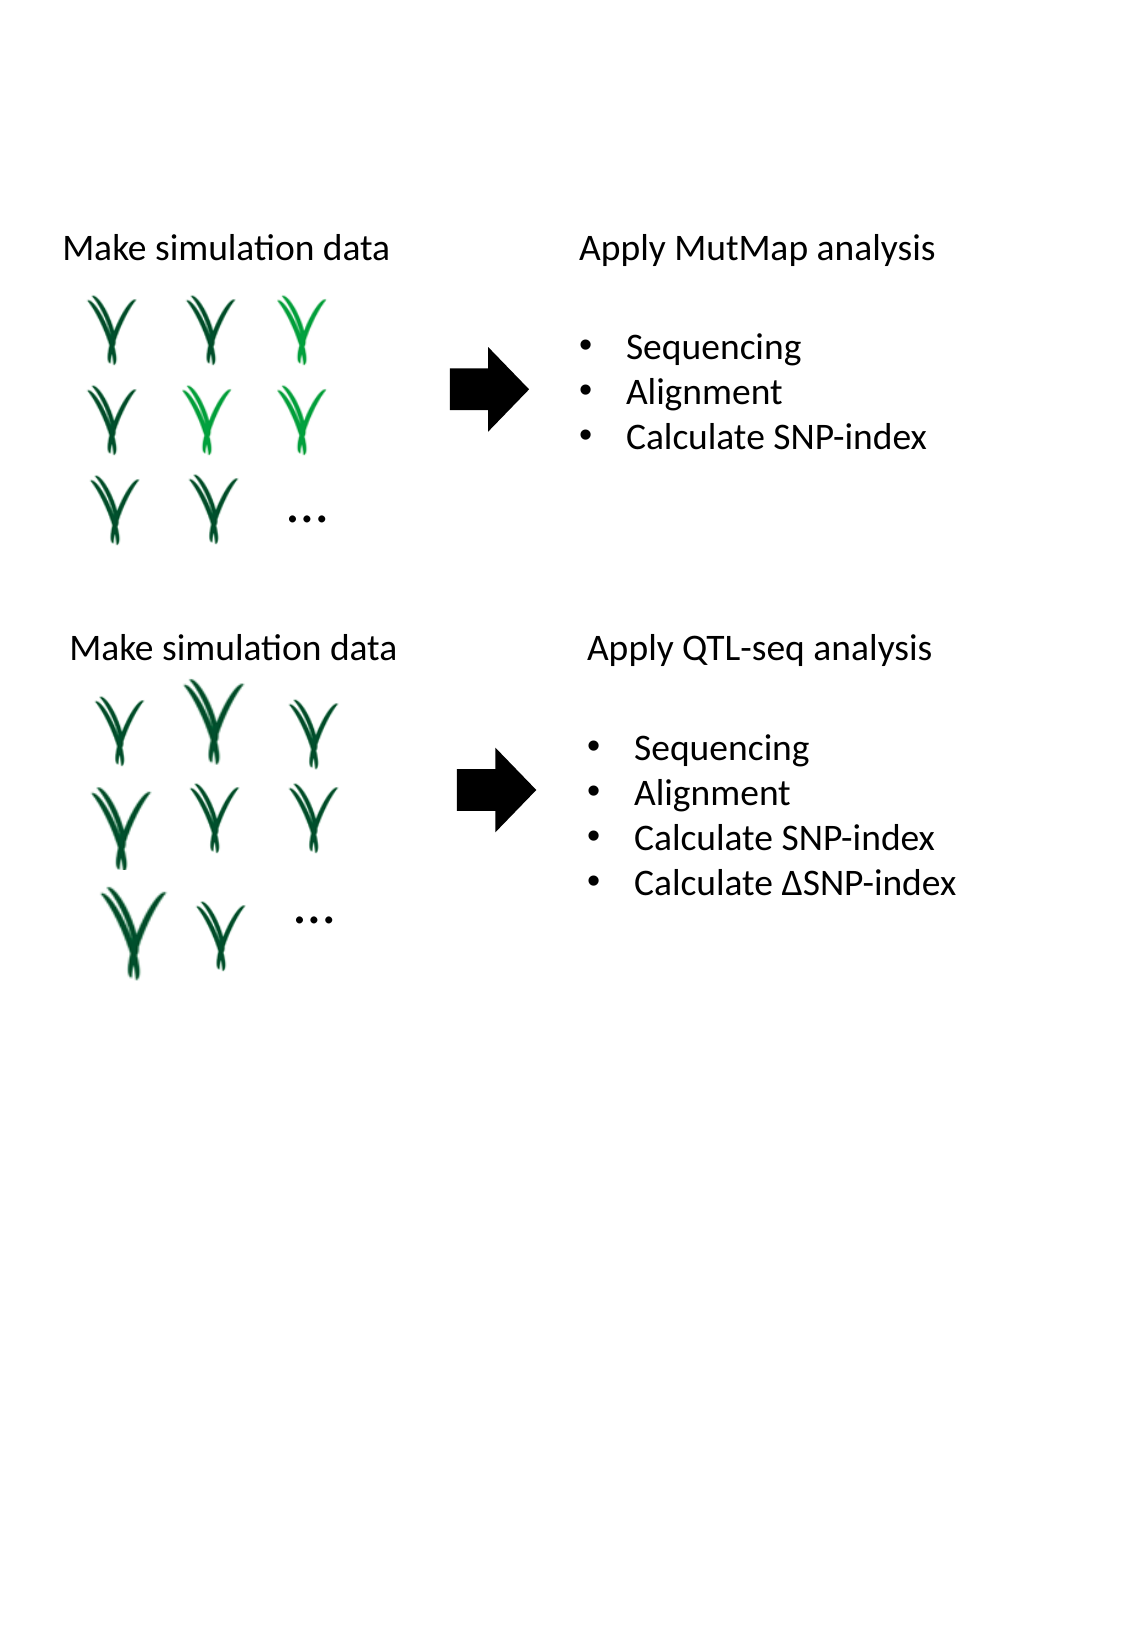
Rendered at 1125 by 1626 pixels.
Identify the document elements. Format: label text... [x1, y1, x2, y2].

picture [262, 372, 348, 461]
picture [82, 462, 158, 551]
text_box [449, 347, 530, 432]
text_box Apply QTL-seq analysis Sequencing Alignment Calculate SNP-index Calculate ΔSNP-index [572, 615, 972, 911]
text_box … [273, 461, 323, 542]
text_box Apply MutMap analysis Sequencing Alignment Calculate SNP-index [564, 215, 951, 465]
picture [180, 462, 256, 551]
picture [262, 282, 348, 371]
text_box Make simulation data [47, 215, 406, 275]
picture [280, 687, 356, 859]
text_box [456, 747, 537, 833]
text_box Make simulation data [54, 615, 413, 676]
picture [79, 283, 155, 372]
picture [81, 663, 266, 988]
text_box … [280, 859, 330, 943]
picture [177, 282, 253, 371]
picture [167, 372, 253, 461]
picture [79, 373, 155, 461]
